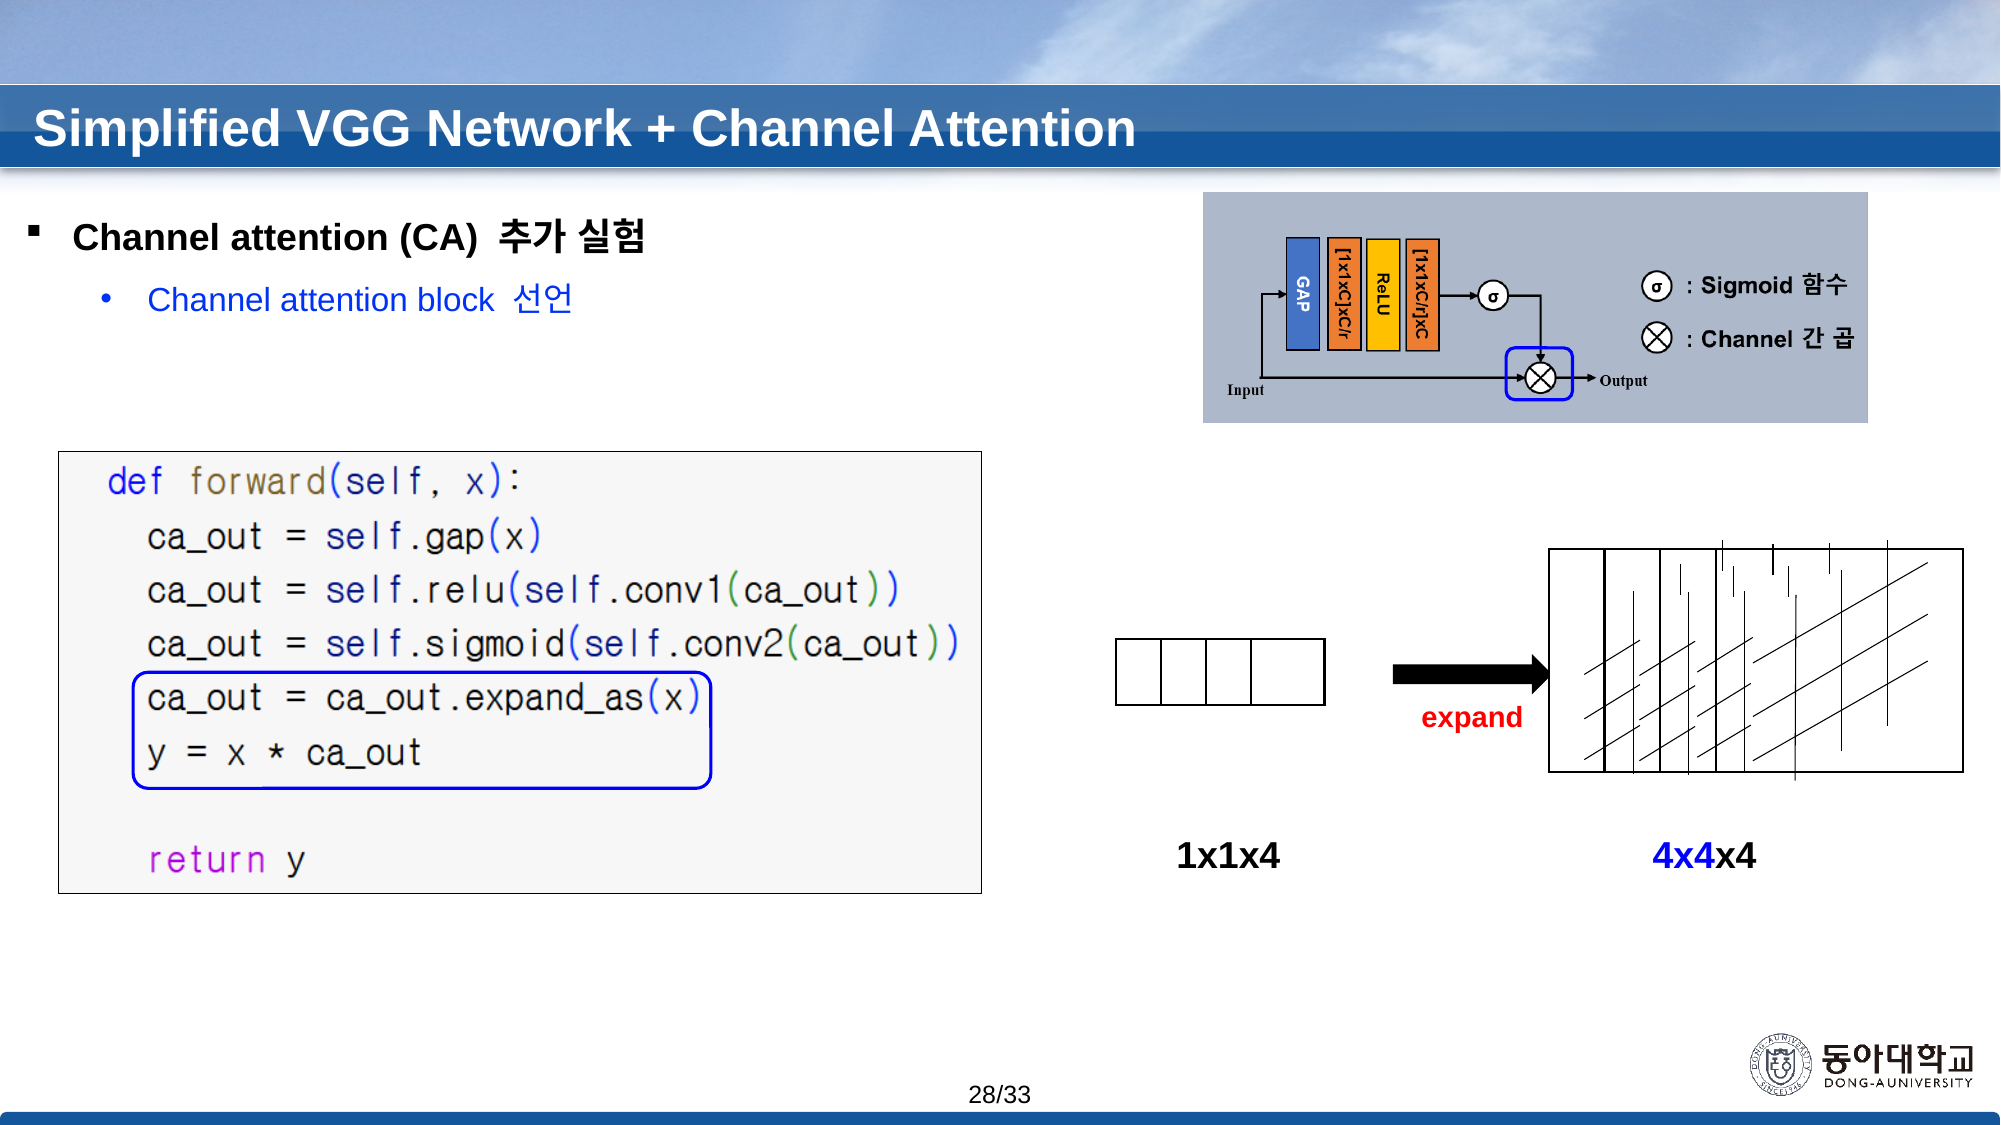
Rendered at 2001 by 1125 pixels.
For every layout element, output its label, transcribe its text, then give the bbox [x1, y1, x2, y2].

text_box [1603, 760, 1633, 773]
text_box [1634, 760, 1659, 773]
text_box [1689, 717, 1715, 756]
text_box [1745, 726, 1794, 773]
text_box expand [1406, 691, 1539, 741]
text_box [3x3x35]x32 [0, 0, 2000, 84]
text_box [1634, 725, 1640, 760]
text_box [1603, 675, 1633, 684]
text_box Simplified VGG Network + Channel Attention [19, 87, 1870, 165]
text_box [1752, 562, 1928, 660]
text_box [1715, 548, 1772, 637]
picture [1742, 1024, 1983, 1110]
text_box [1689, 641, 1696, 676]
text_box Channel attention (CA) 추가 실험 Channel attention block 선언 [10, 182, 662, 325]
text_box [1689, 757, 1715, 773]
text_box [1697, 683, 1744, 717]
text_box [1659, 548, 1715, 671]
text_box [1634, 675, 1659, 685]
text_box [1697, 725, 1744, 758]
text_box [1774, 548, 1829, 562]
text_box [1689, 726, 1696, 761]
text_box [1584, 640, 1633, 675]
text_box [1745, 683, 1751, 717]
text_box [1752, 660, 1928, 761]
text_box [1715, 758, 1744, 773]
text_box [1634, 640, 1640, 675]
picture [0, 85, 2000, 167]
text_box [1745, 684, 1752, 725]
text_box [1115, 638, 1160, 706]
picture [58, 451, 982, 894]
text_box [1715, 717, 1744, 725]
text_box [1603, 548, 1659, 641]
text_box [1584, 684, 1633, 719]
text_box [1639, 641, 1688, 676]
text_box 4x4x4 [1637, 823, 1772, 883]
text_box [1548, 548, 1603, 773]
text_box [1639, 685, 1688, 720]
text_box [1659, 761, 1688, 773]
text_box [1745, 673, 1752, 683]
text_box [1603, 719, 1633, 725]
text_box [1697, 637, 1744, 673]
text_box [1392, 653, 1548, 691]
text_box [1745, 637, 1753, 673]
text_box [1634, 684, 1640, 719]
text_box [1205, 638, 1250, 706]
picture [1203, 192, 1870, 423]
text_box [1715, 673, 1744, 683]
text_box [1689, 672, 1715, 715]
text_box [1634, 719, 1659, 726]
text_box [1584, 725, 1633, 760]
text_box 1x1x4 [1161, 823, 1295, 883]
text_box [1250, 638, 1326, 706]
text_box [1689, 685, 1696, 720]
text_box [1796, 548, 1964, 773]
text_box [1659, 676, 1688, 685]
text_box [1659, 720, 1688, 726]
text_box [1639, 726, 1688, 761]
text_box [1745, 725, 1751, 758]
text_box [1160, 638, 1205, 706]
